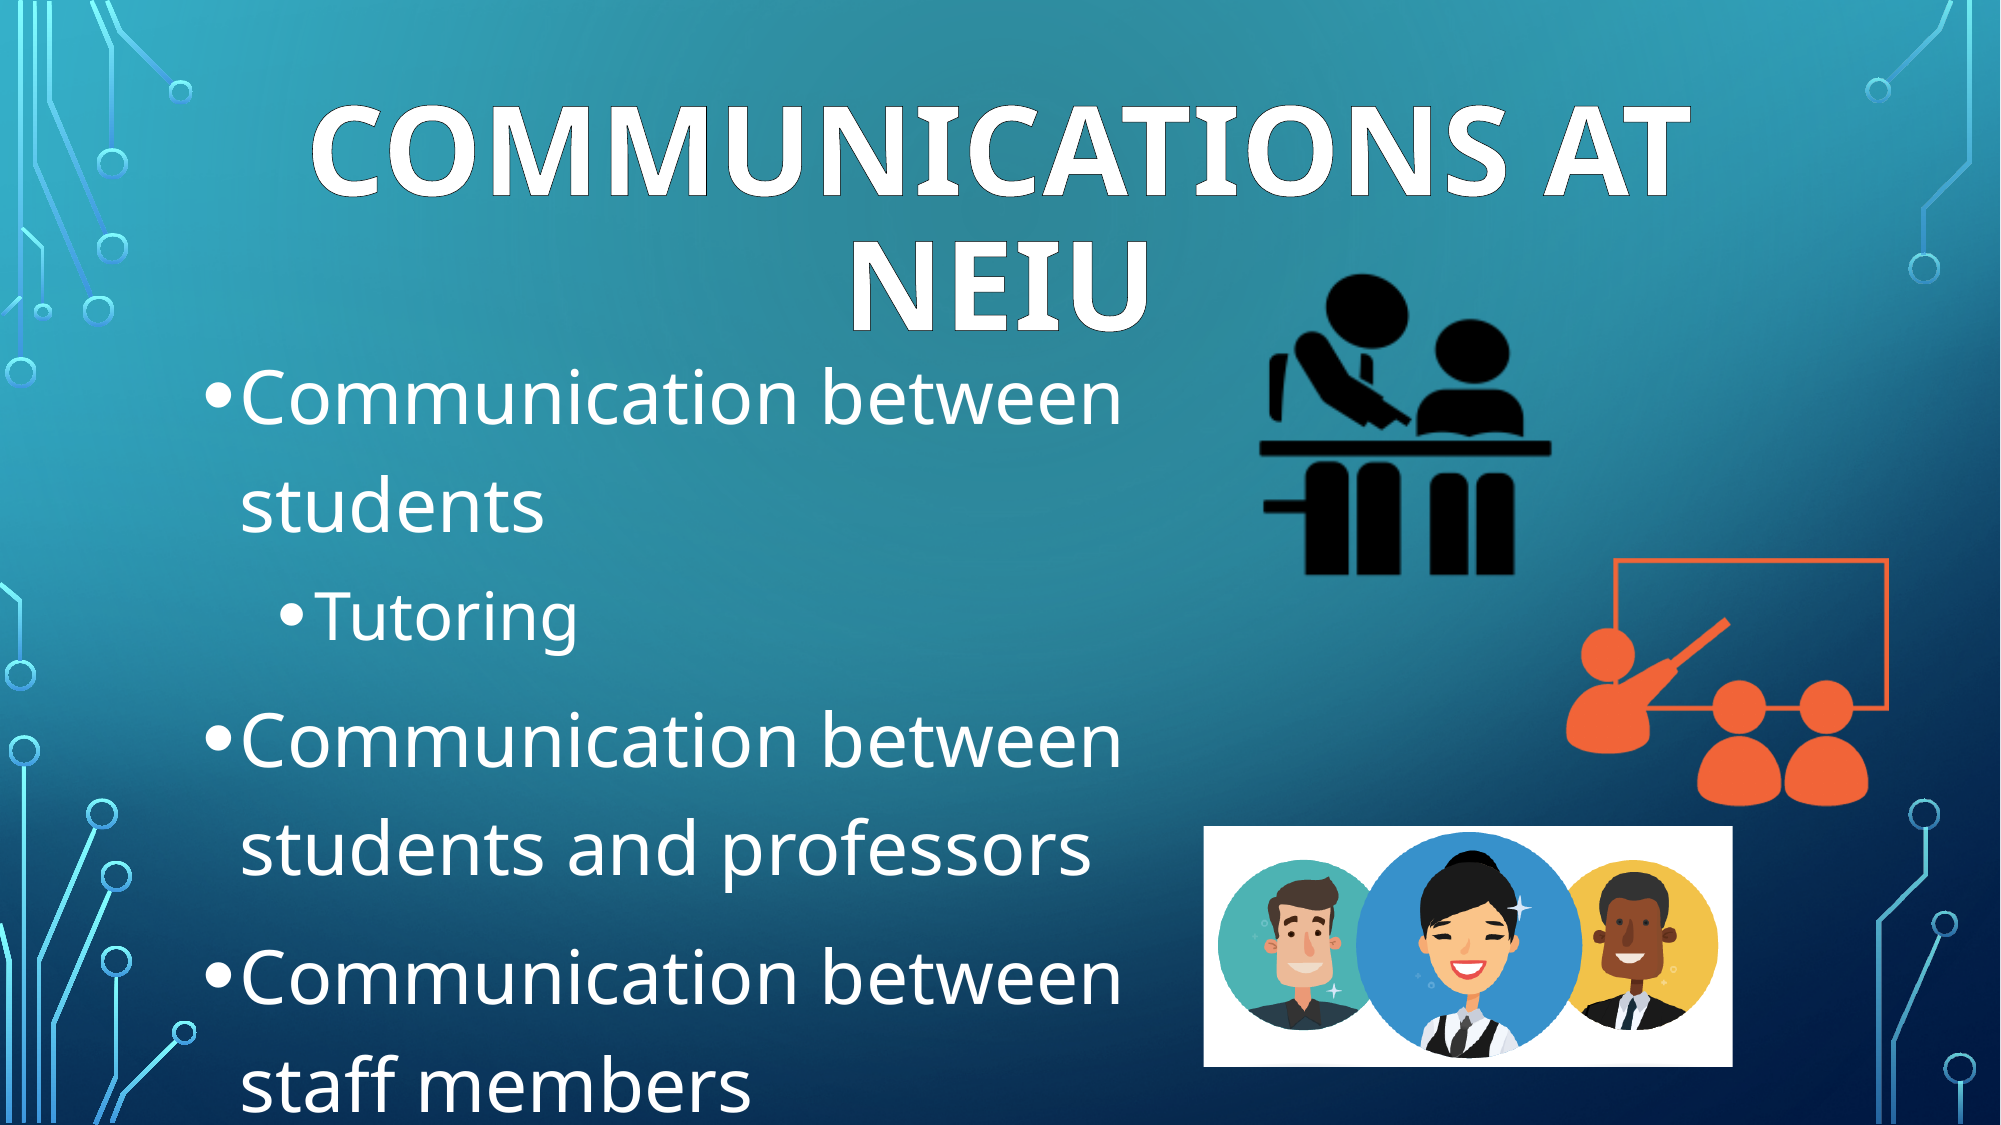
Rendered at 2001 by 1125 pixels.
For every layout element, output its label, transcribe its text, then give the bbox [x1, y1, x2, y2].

title Communications at NEIU [187, 101, 1813, 344]
list Communication between students Tutoring Communication between students and professors Communication between staff members [187, 323, 1288, 947]
picture [1203, 222, 1937, 1067]
